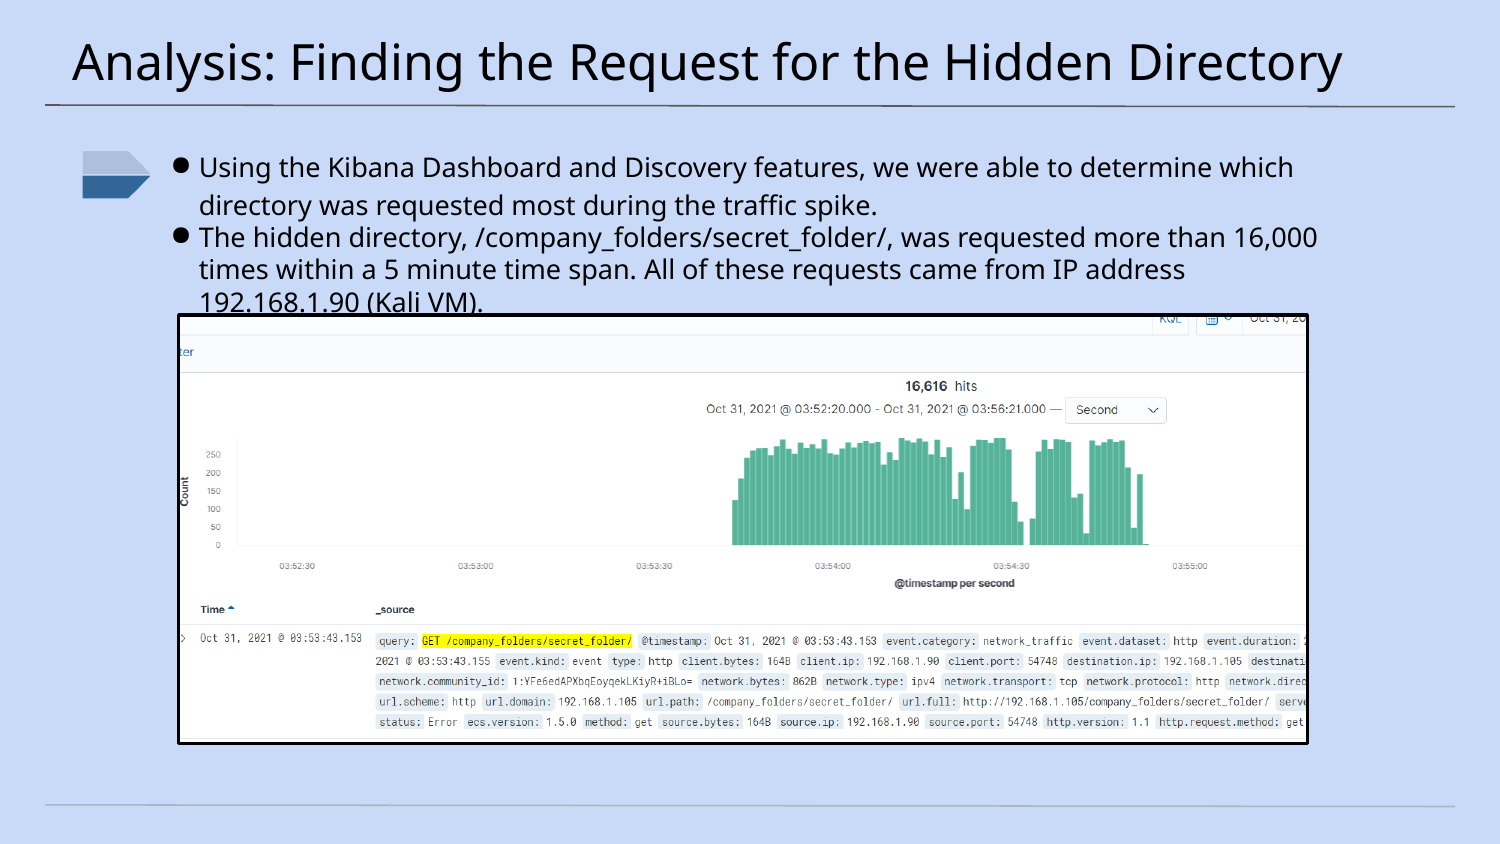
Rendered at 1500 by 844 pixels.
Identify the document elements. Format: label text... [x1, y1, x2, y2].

picture [80, 145, 151, 201]
title Analysis: Finding the Request for the Hidden Directory [0, 0, 1500, 88]
picture [179, 316, 1307, 743]
subtitle Using the Kibana Dashboard and Discovery features, we were able to determine which directory was requested most during the traffic spike. The hidden directory, /company_folders/secret_folder/, was requested more than 16,000 times within a 5 minute time span. All of these requests came from IP address 192.168.1.90 (Kali VM). [71, 130, 1429, 291]
